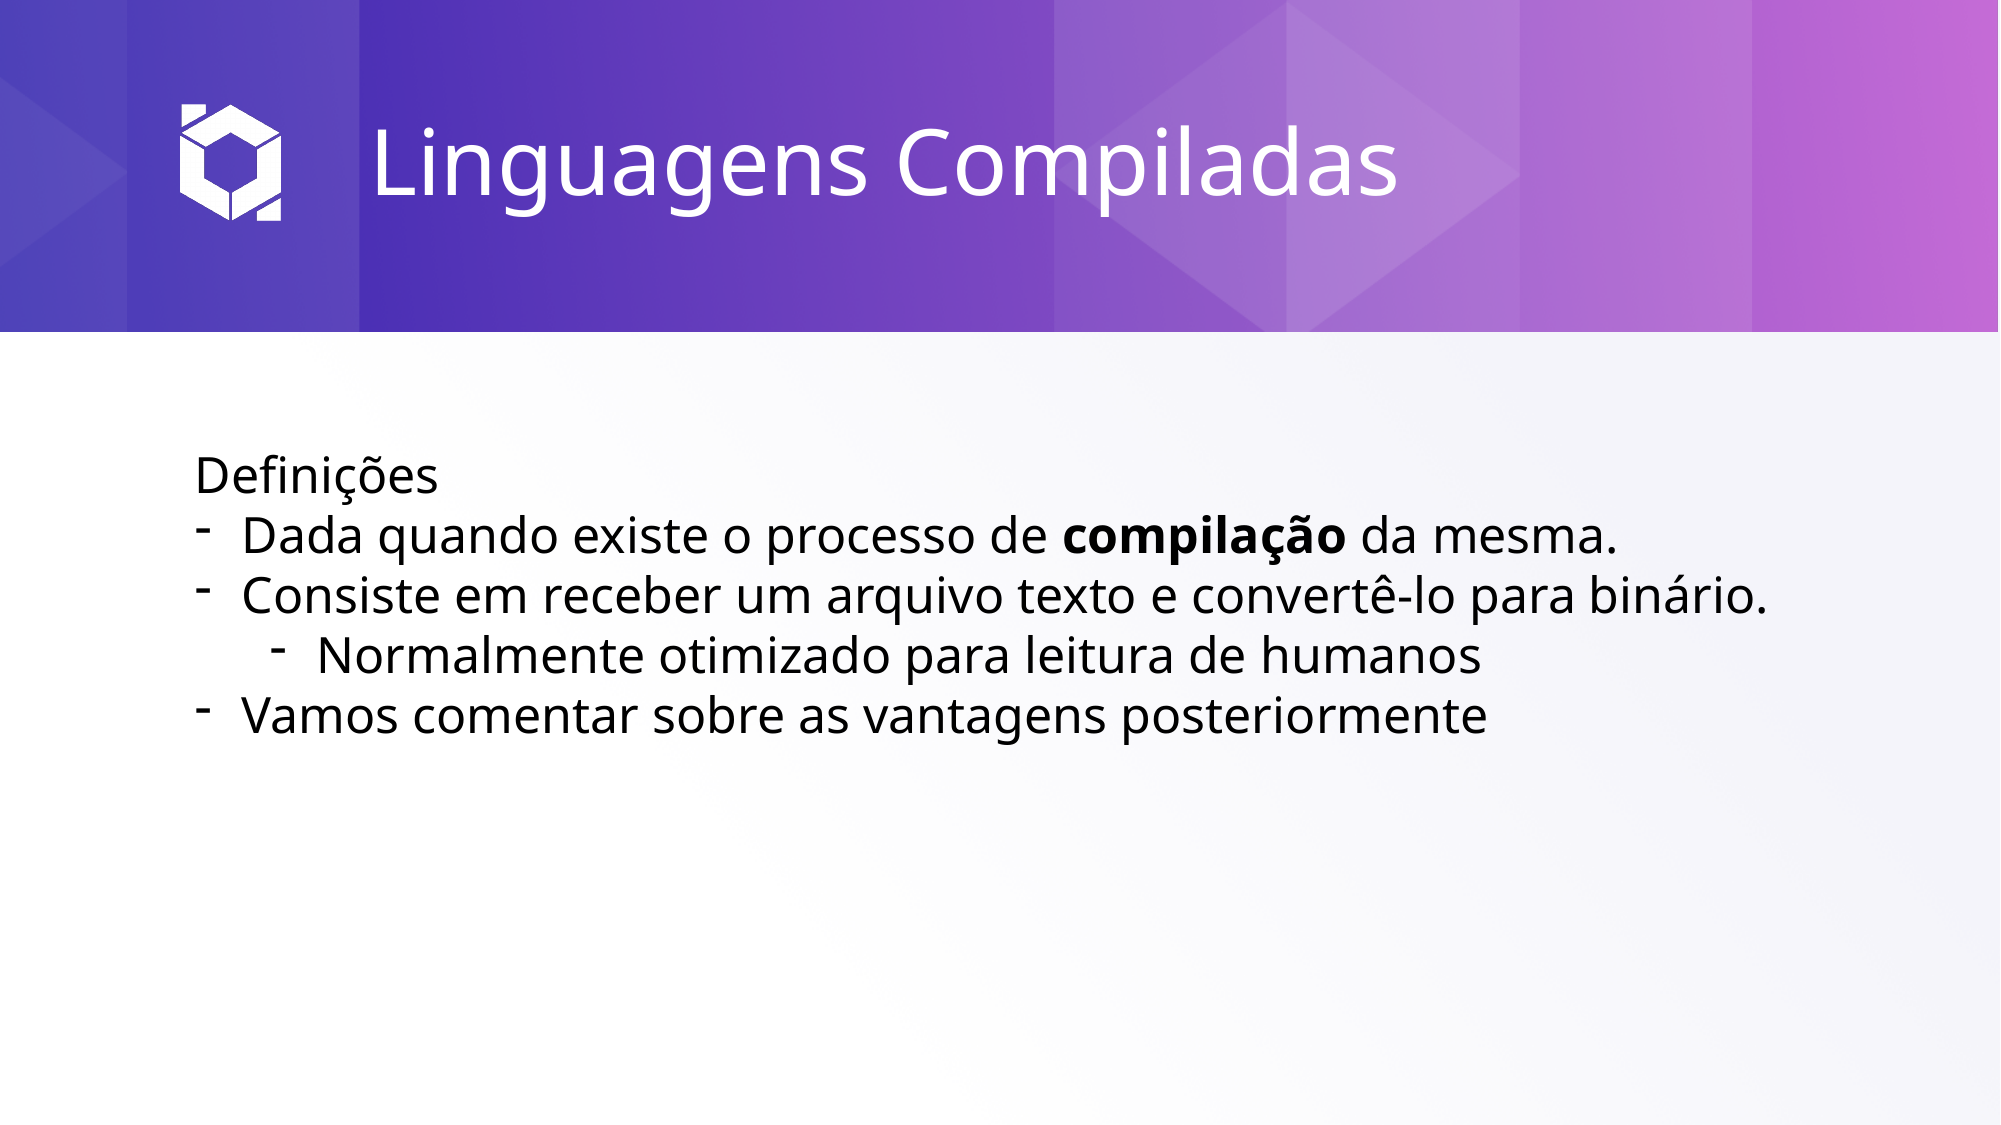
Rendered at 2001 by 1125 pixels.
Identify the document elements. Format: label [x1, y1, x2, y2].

picture [0, 0, 2000, 332]
list [0, 332, 2000, 1125]
